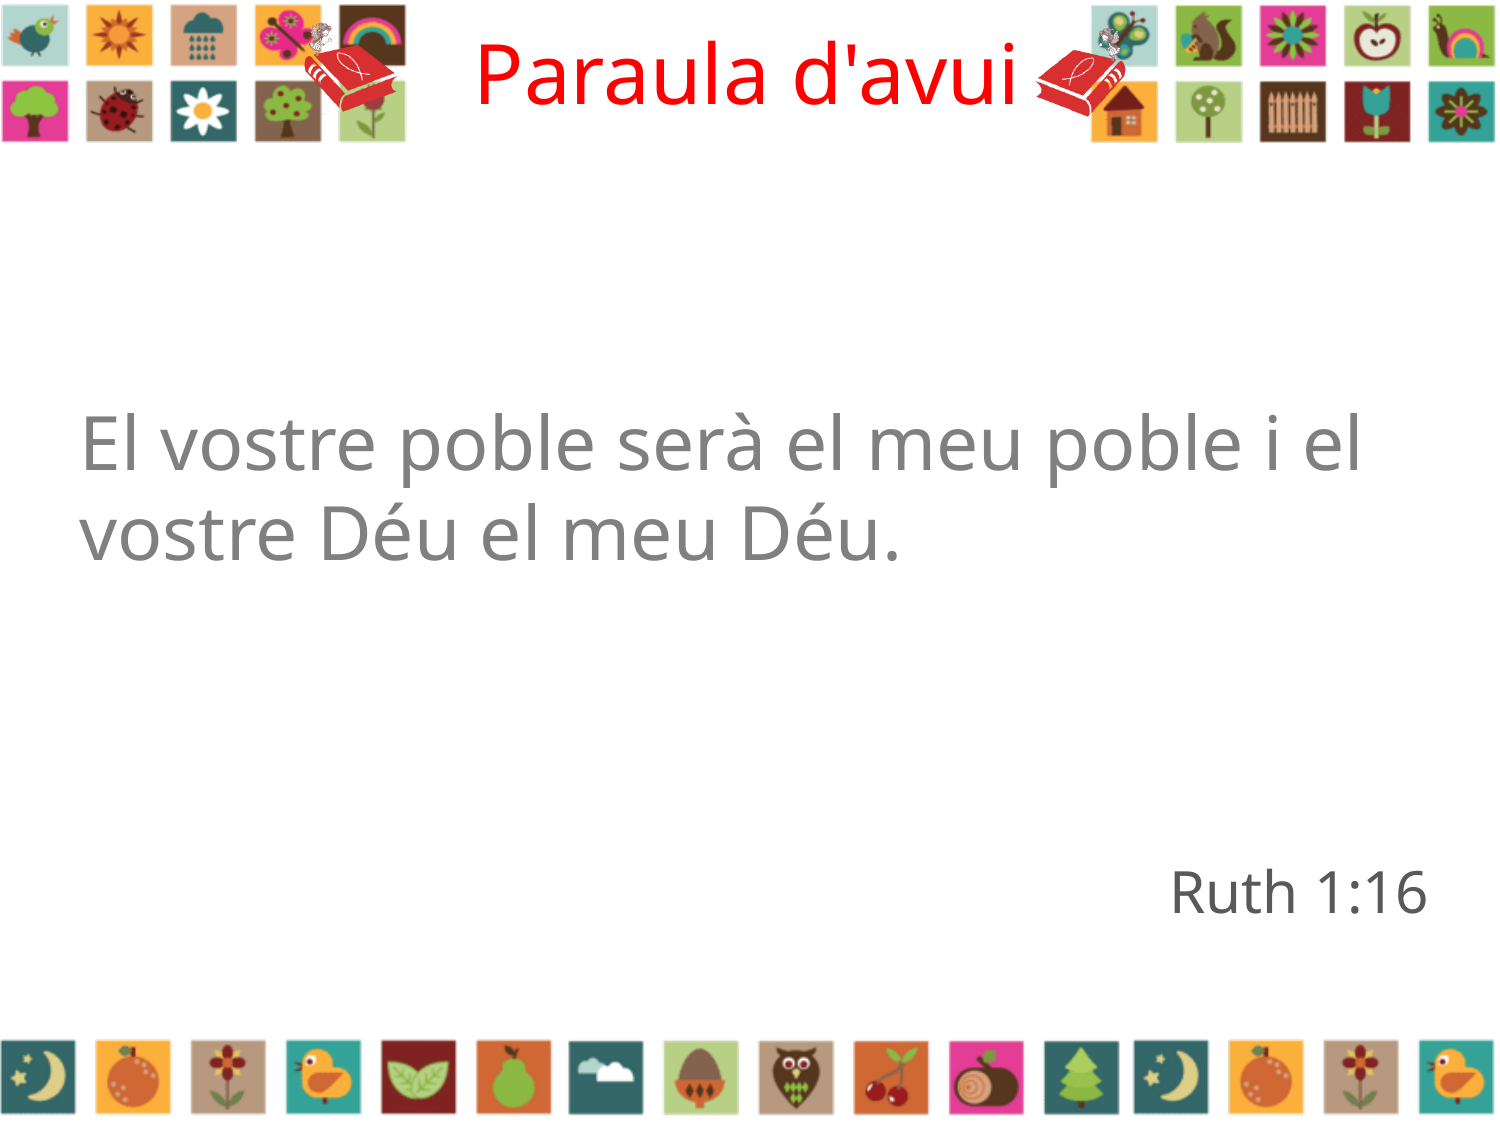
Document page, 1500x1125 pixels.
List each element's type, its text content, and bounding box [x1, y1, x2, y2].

picture [1003, 3, 1500, 150]
text_box Ruth 1:16 [812, 848, 1444, 933]
text_box Paraula d'avui [425, 13, 1077, 129]
picture [0, 3, 430, 150]
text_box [0, 1028, 1500, 1118]
text_box El vostre poble serà el meu poble i el vostre Déu el meu Déu. [64, 387, 1412, 583]
